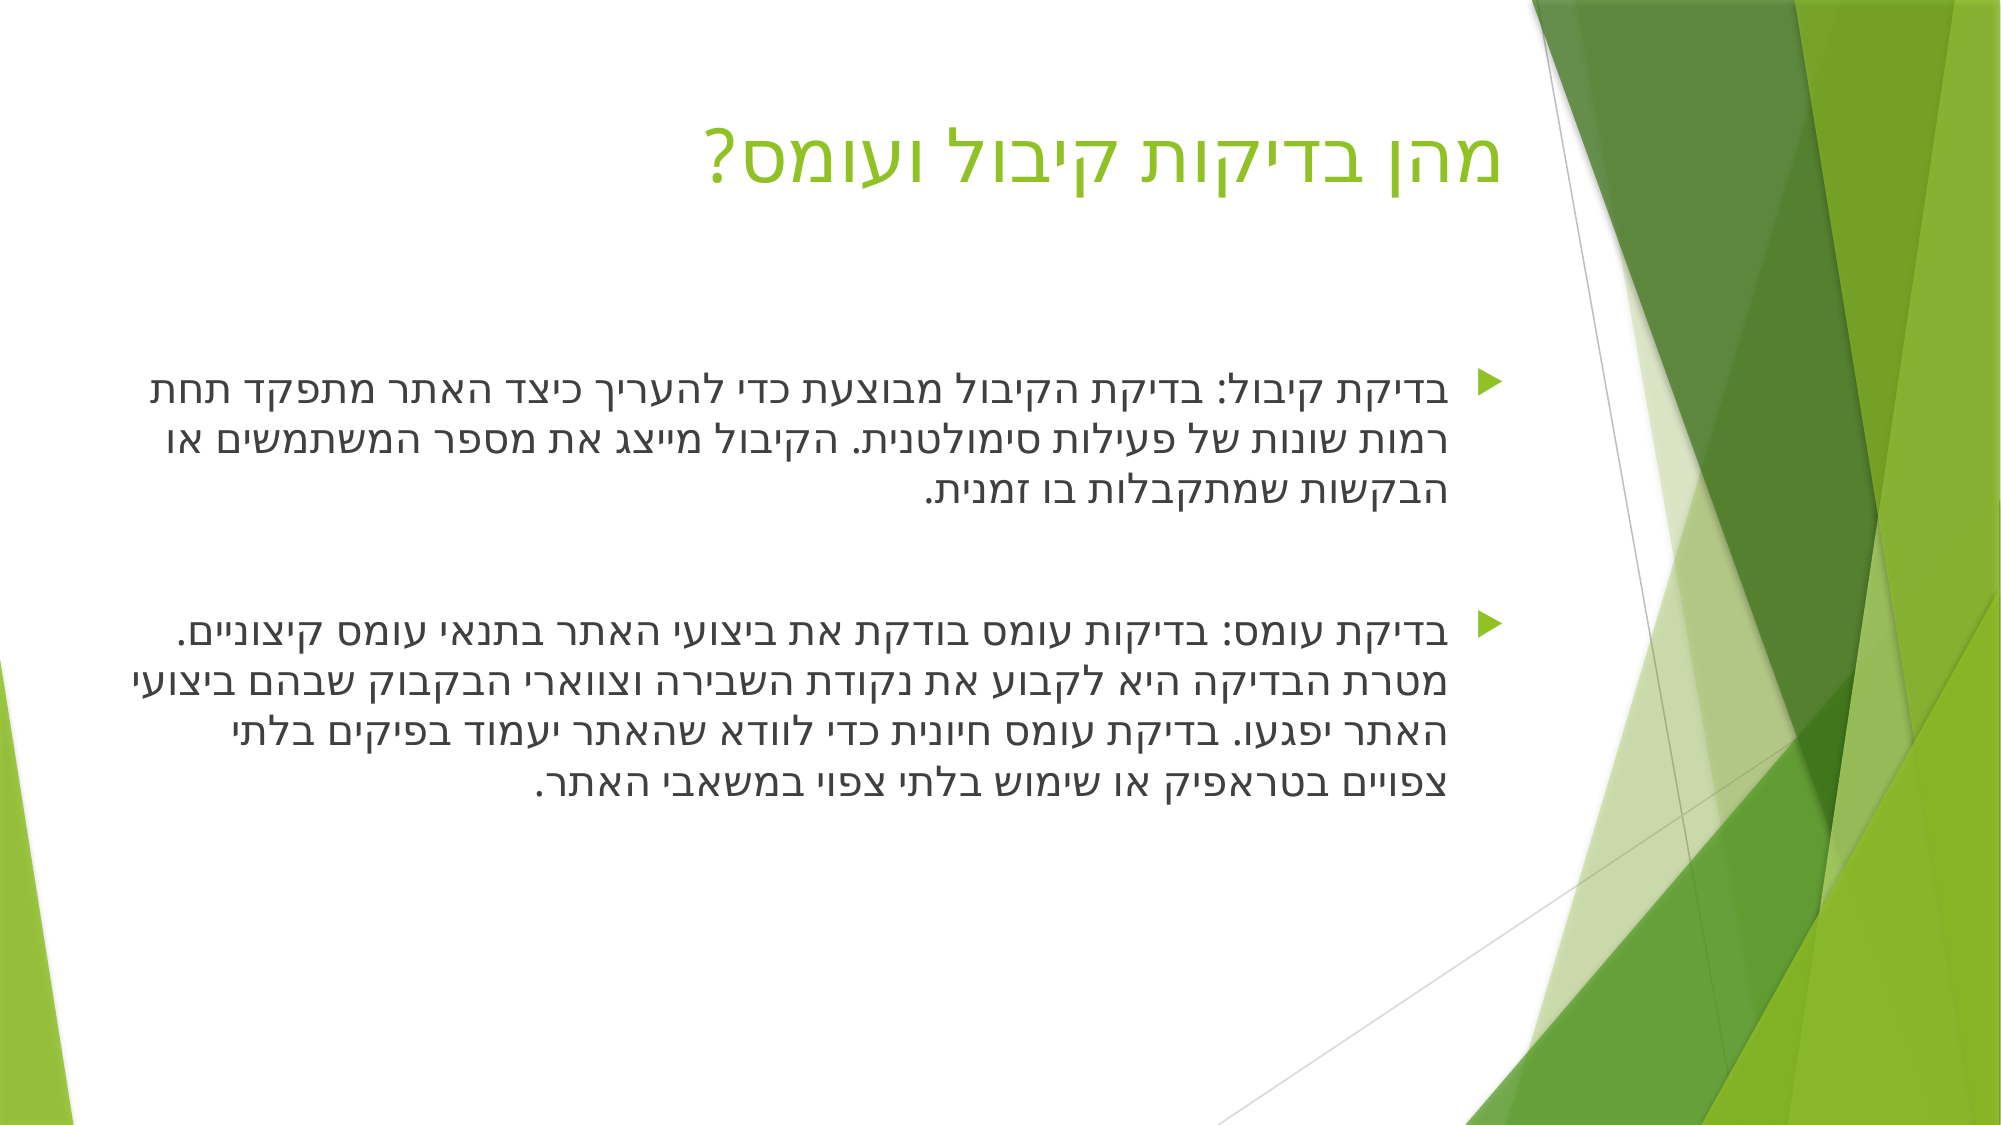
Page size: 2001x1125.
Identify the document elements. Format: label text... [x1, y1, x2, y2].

title מהן בדיקות קיבול ועומס? [111, 99, 1522, 317]
list בדיקת קיבול: בדיקת הקיבול מבוצעת כדי להעריך כיצד האתר מתפקד תחת רמות שונות של פעילות סימולטנית. הקיבול מייצג את מספר המשתמשים או הבקשות שמתקבלות בו זמנית. בדיקת עומס: בדיקות עומס בודקת את ביצועי האתר בתנאי עומס קיצוניים. מטרת הבדיקה היא לקבוע את נקודת השבירה וצווארי הבקבוק שבהם ביצועי האתר יפגעו. בדיקת עומס חיונית כדי לוודא שהאתר יעמוד בפיקים בלתי צפויים בטראפיק או שימוש בלתי צפוי במשאבי האתר. [111, 354, 1522, 992]
